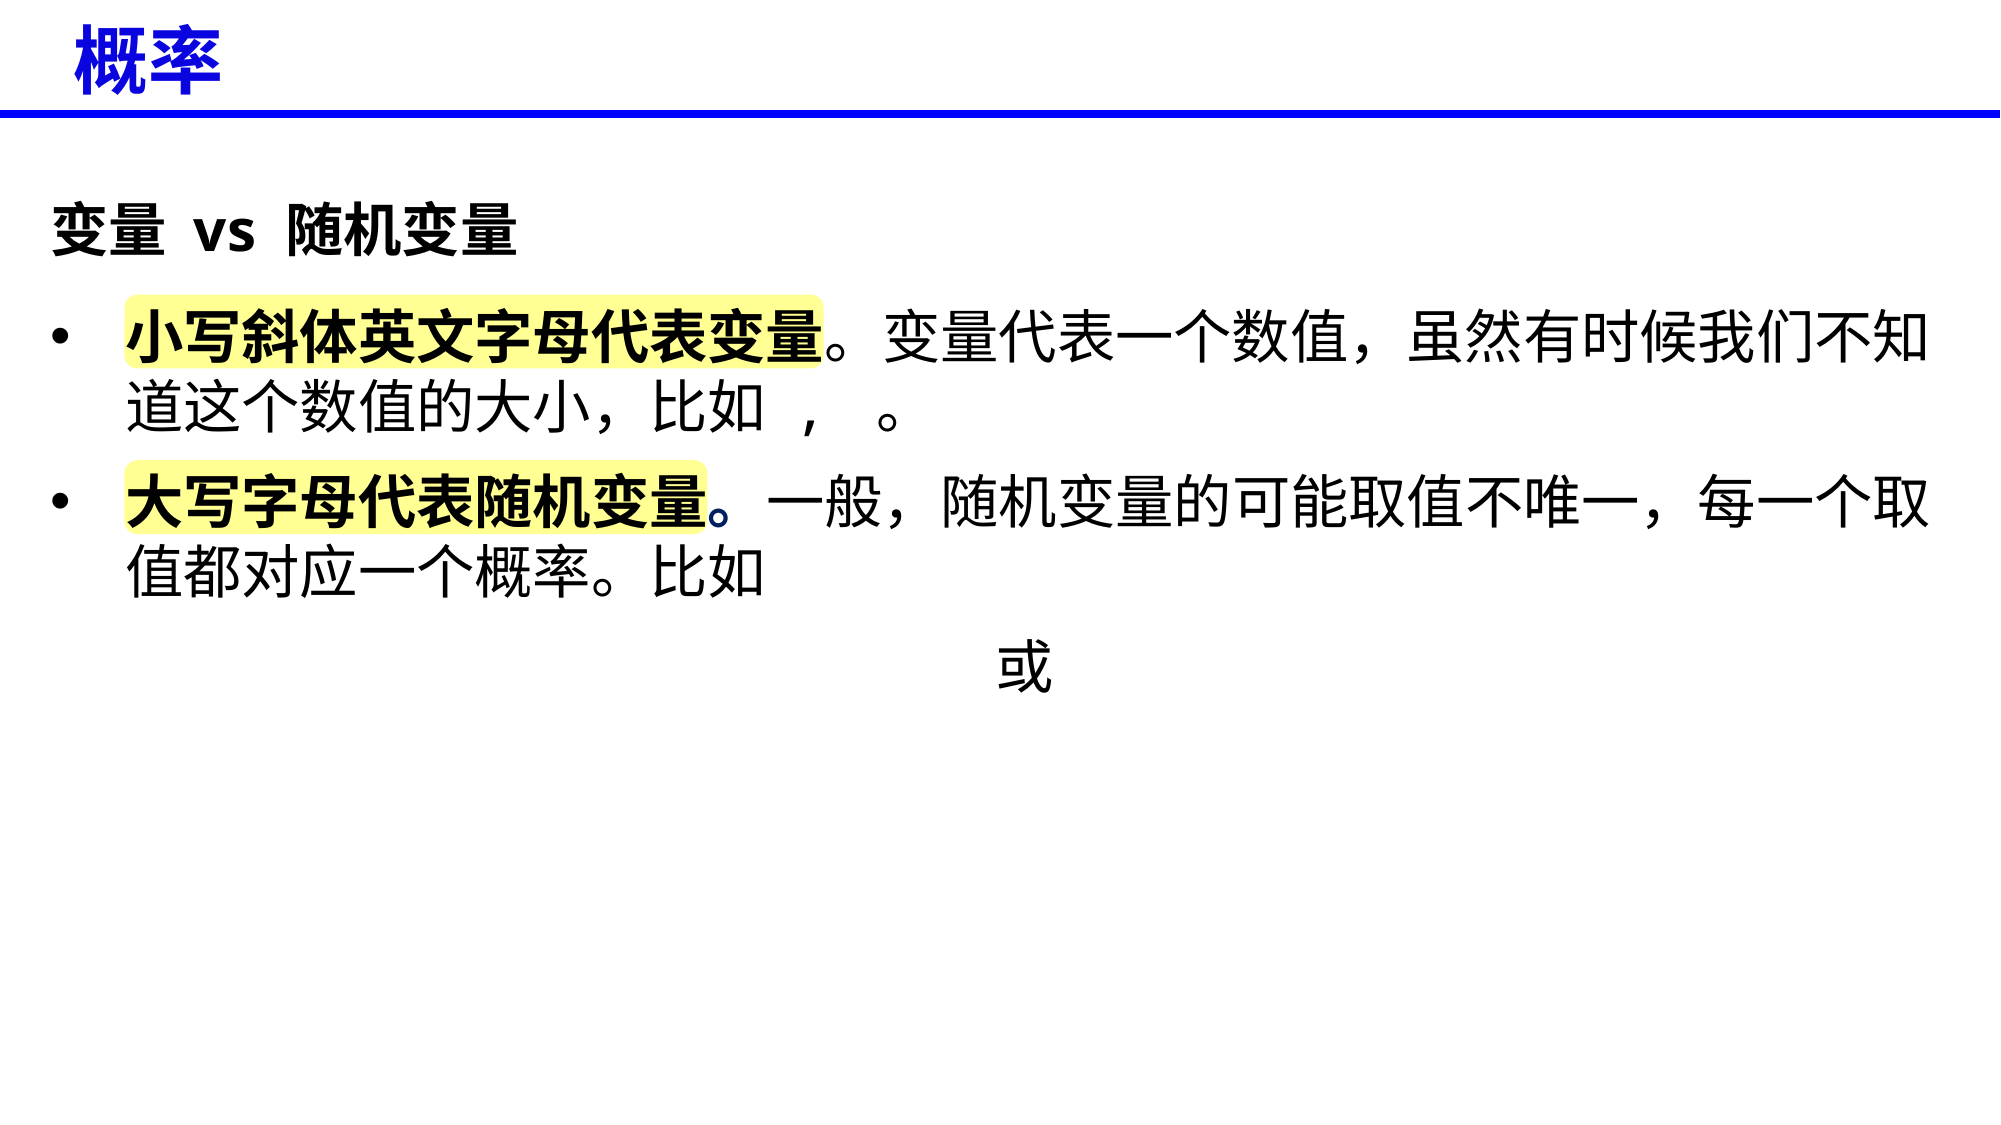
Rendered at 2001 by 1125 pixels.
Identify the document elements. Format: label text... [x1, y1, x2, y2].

text_box 概率 [59, 5, 1308, 110]
text_box [124, 460, 708, 535]
text_box [124, 294, 824, 369]
